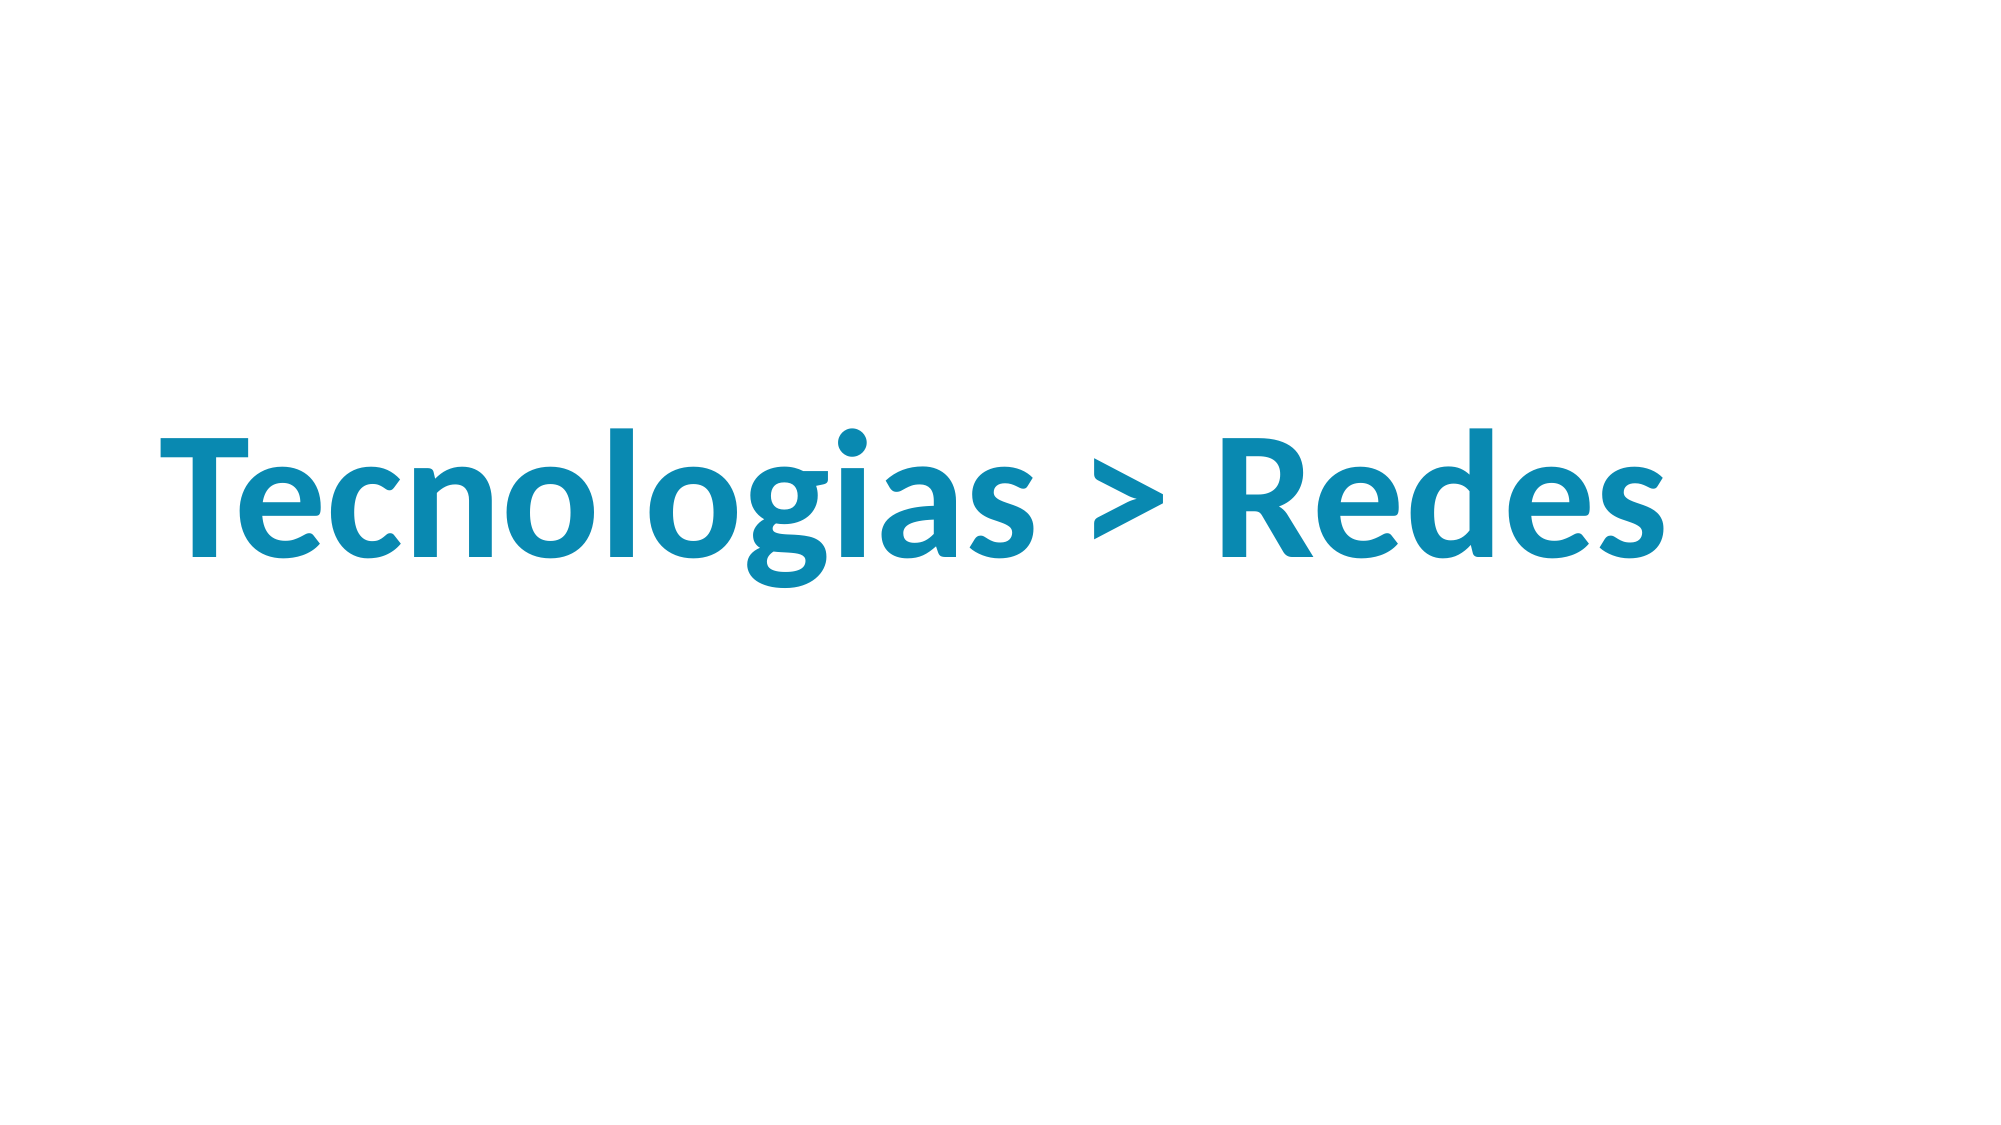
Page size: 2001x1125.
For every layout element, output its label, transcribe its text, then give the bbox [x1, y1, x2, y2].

title Tecnologias > Redes [144, 389, 1870, 607]
